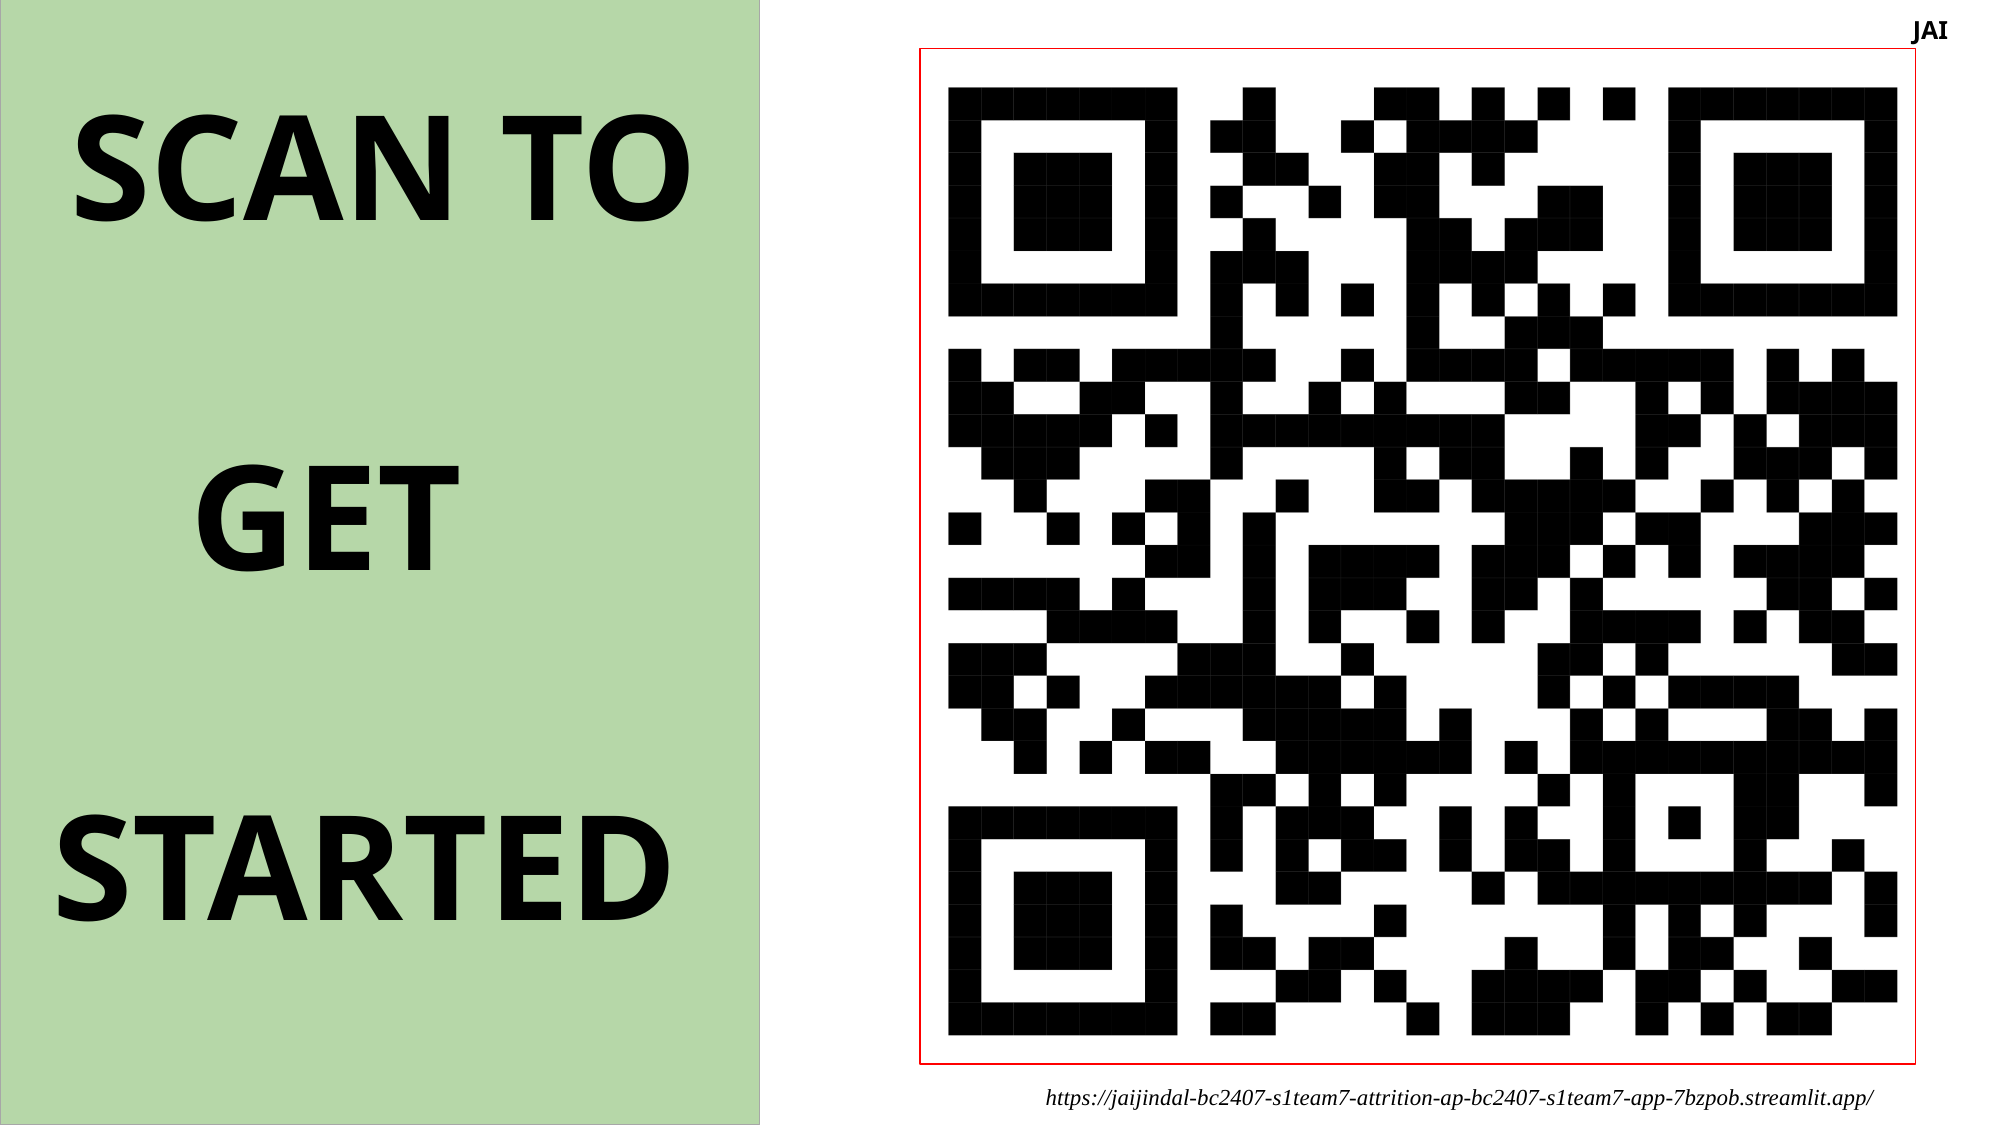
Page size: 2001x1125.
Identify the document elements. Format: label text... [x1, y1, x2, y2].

text_box SCAN TO GET STARTED [23, 59, 745, 965]
text_box JAI [1867, 0, 2000, 60]
picture [901, 40, 1934, 1073]
text_box https://jaijindal-bc2407-s1team7-attrition-ap-bc2407-s1team7-app-7bzpob.streamlit.app/ [986, 1079, 1934, 1125]
text_box [0, 0, 760, 1125]
